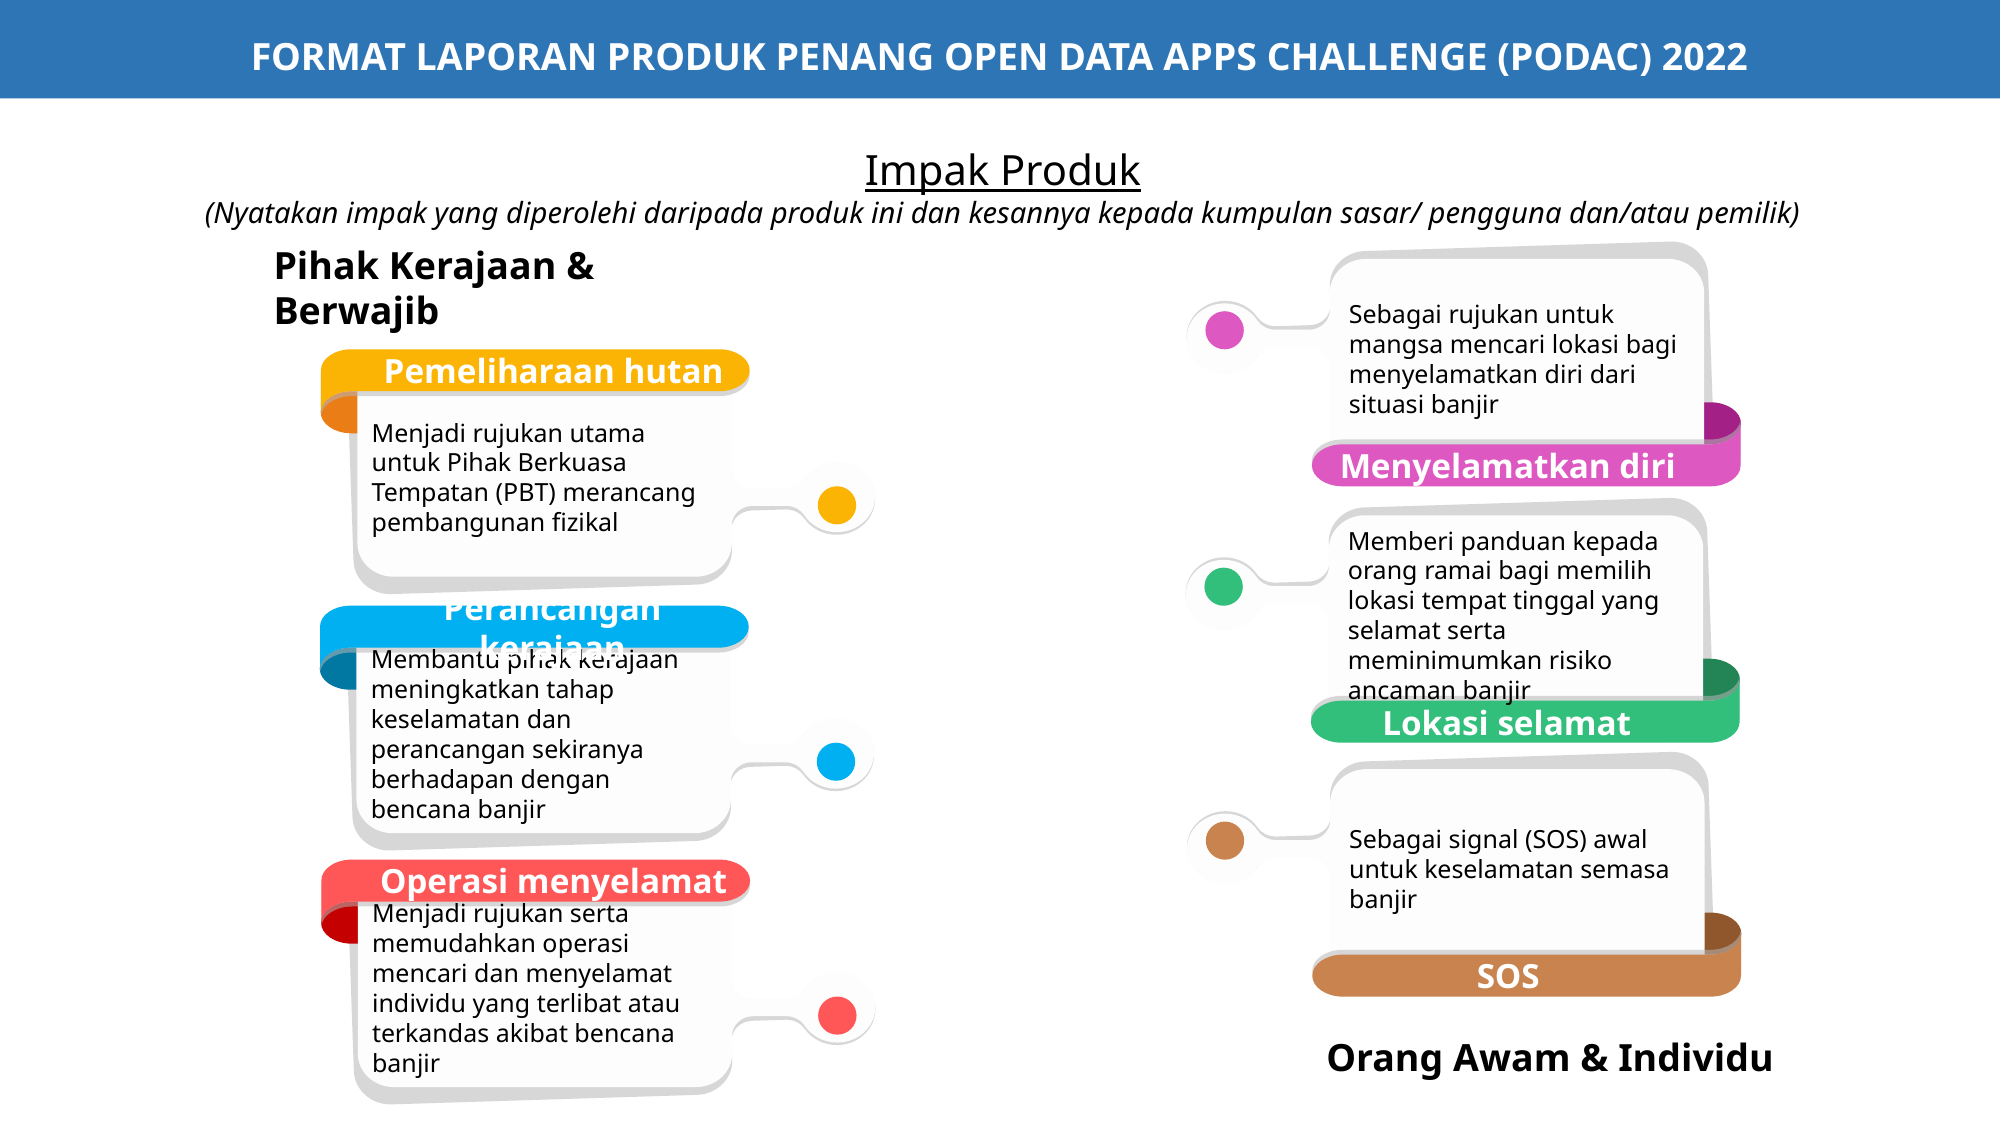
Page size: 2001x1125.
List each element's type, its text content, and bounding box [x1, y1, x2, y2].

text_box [1185, 241, 1742, 487]
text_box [320, 349, 876, 595]
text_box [1185, 751, 1742, 997]
text_box Impak Produk (Nyatakan impak yang diperolehi daripada produk ini dan kesannya kepada kumpulan sasar/ pengguna dan/atau pemilik) [84, 136, 1922, 237]
text_box Pihak Kerajaan & Berwajib [258, 242, 751, 332]
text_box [319, 605, 875, 851]
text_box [320, 859, 877, 1105]
text_box Orang Awam & Individu [1297, 1011, 1790, 1101]
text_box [1184, 497, 1741, 743]
